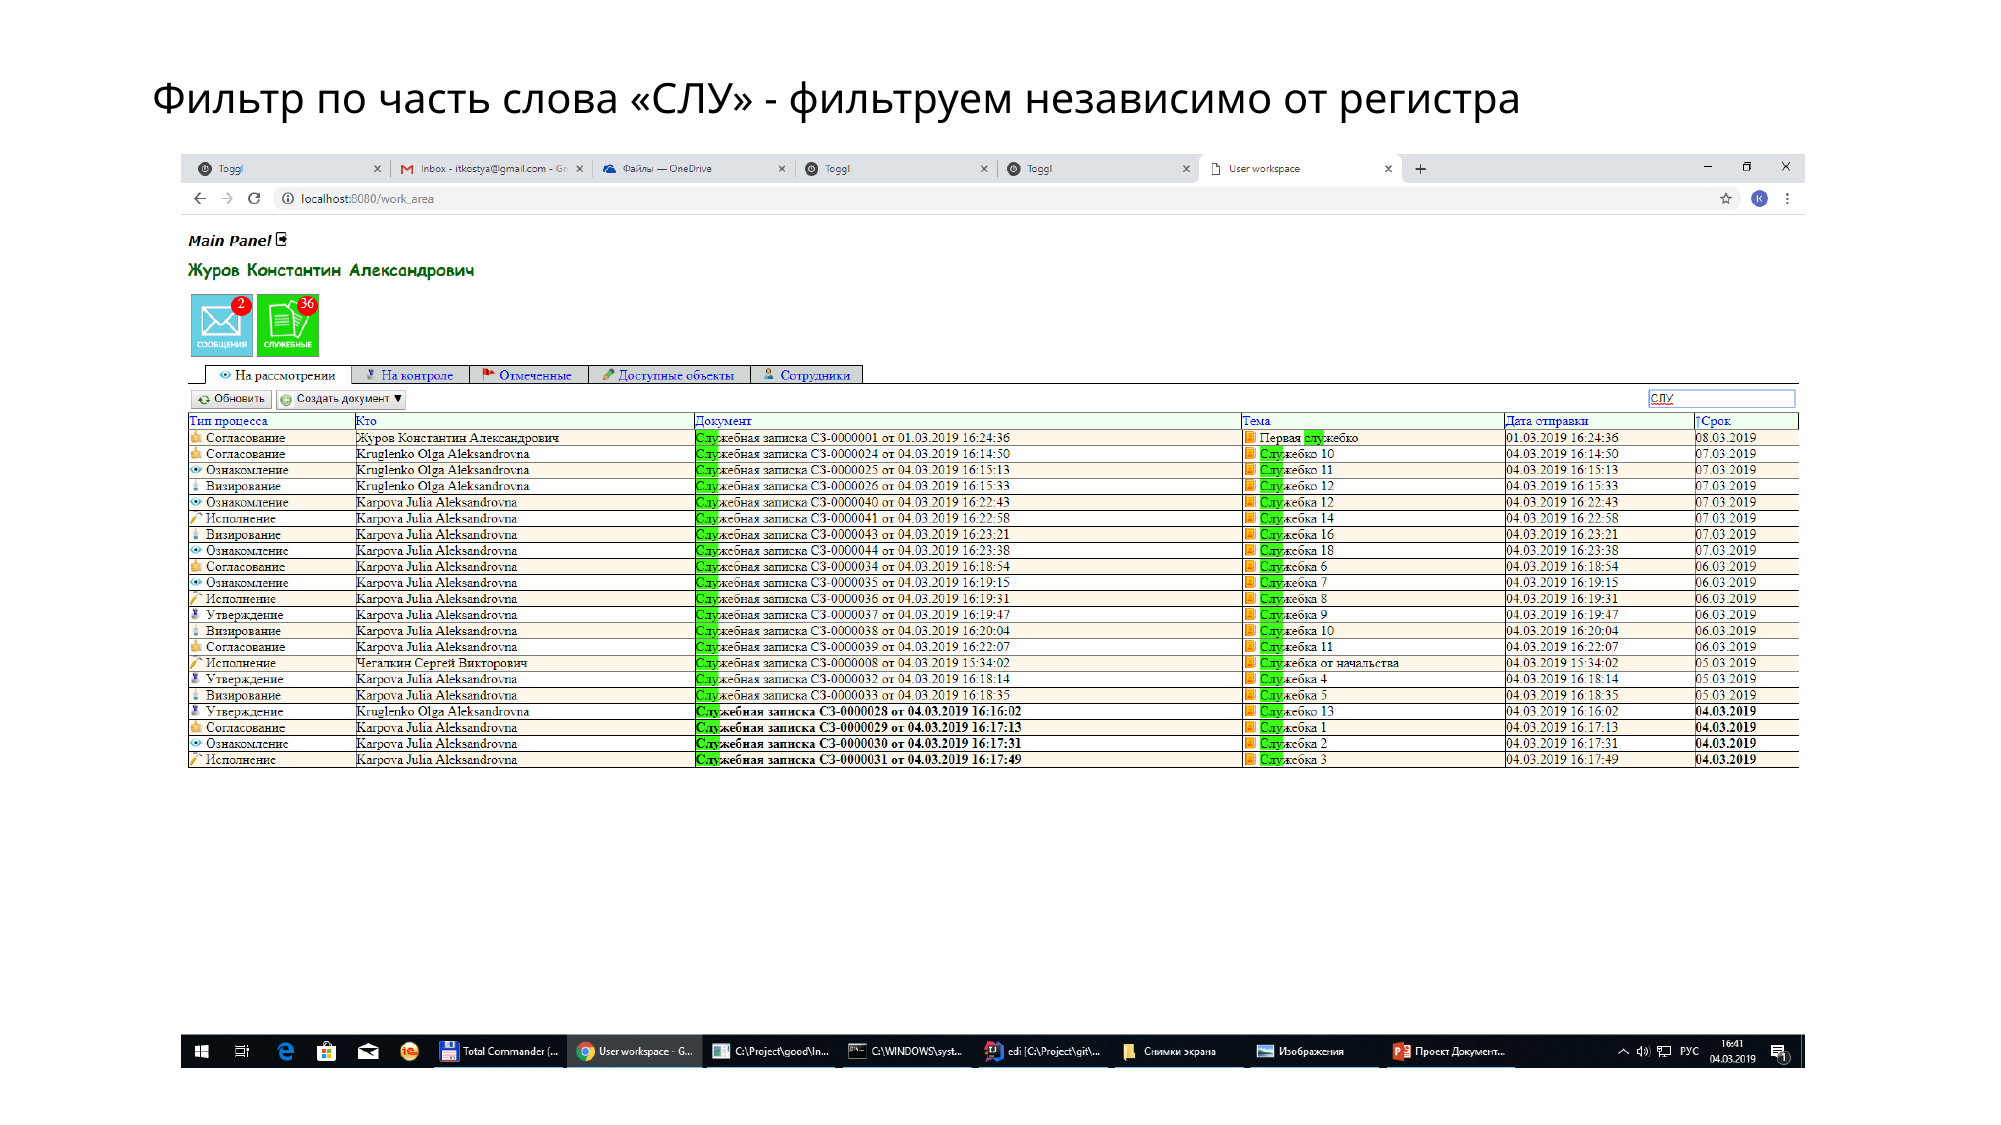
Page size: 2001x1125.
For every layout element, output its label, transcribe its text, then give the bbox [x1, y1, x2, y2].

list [181, 154, 1805, 1068]
title Фильтр по часть слова «СЛУ» - фильтруем независимо от регистра [137, 59, 1863, 140]
